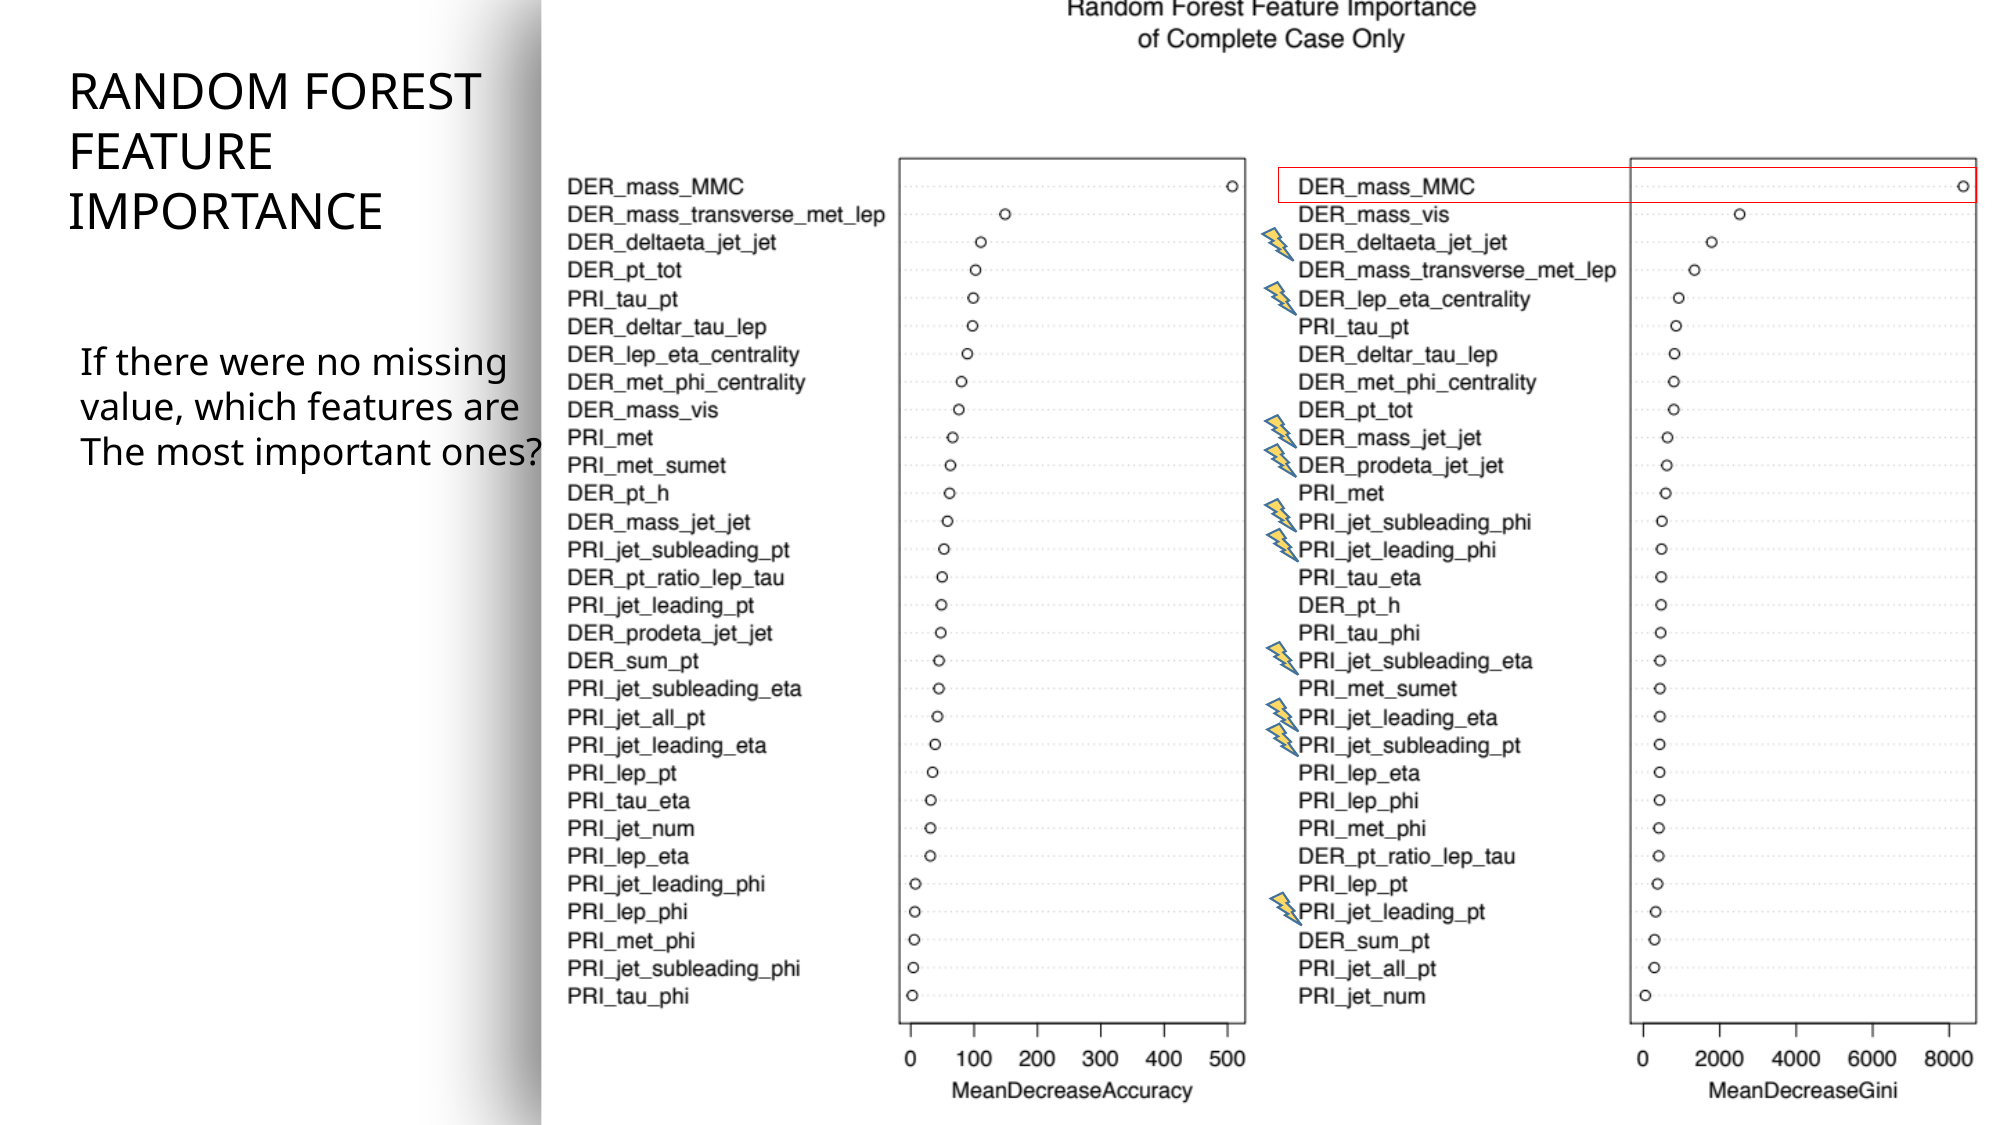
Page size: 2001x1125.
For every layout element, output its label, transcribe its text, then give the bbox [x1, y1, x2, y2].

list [541, 0, 2000, 1125]
text_box Random Forest FEATURE IMPORTANCE [53, 30, 541, 270]
text_box If there were no missing value, which features are The most important ones? [65, 331, 541, 571]
